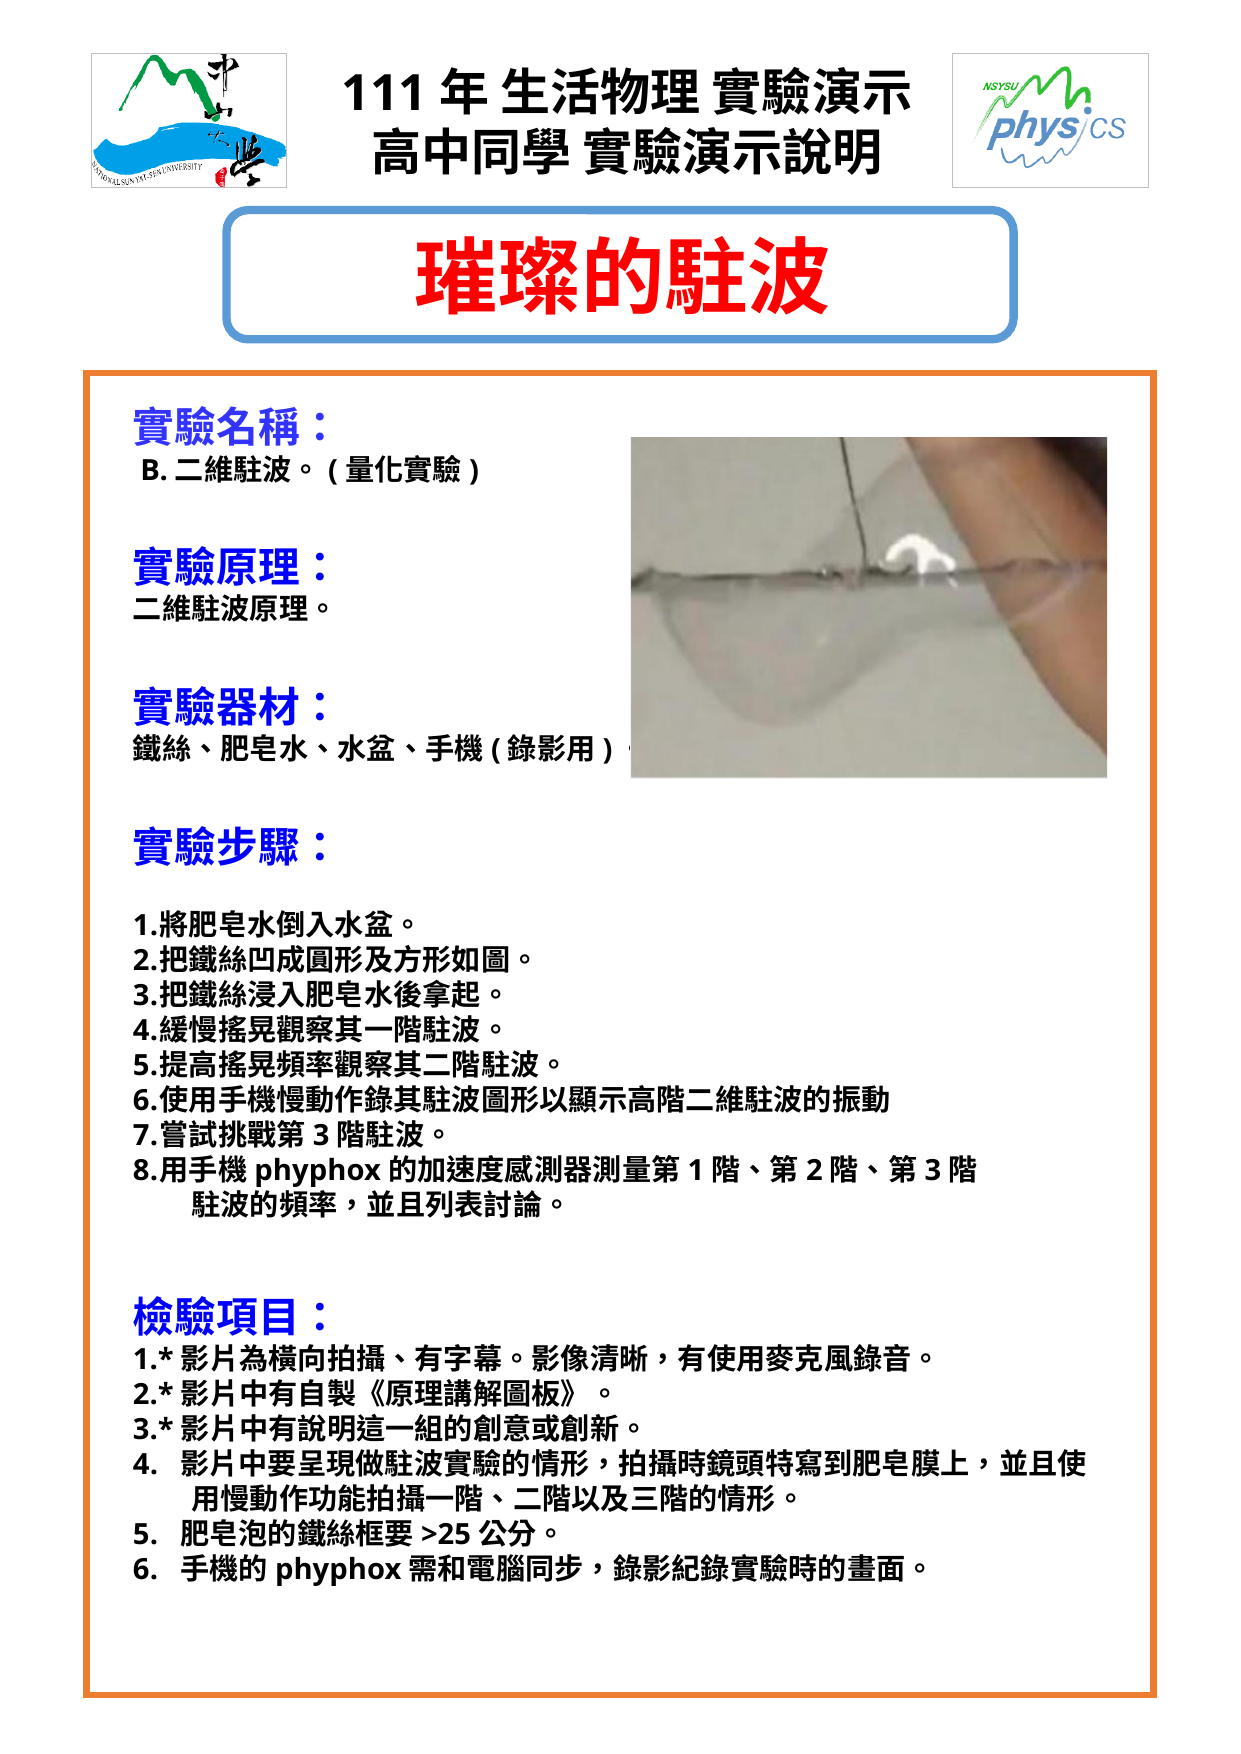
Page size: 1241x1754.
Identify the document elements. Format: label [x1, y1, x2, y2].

text_box [85, 372, 1155, 1696]
text_box [91, 52, 1149, 190]
picture [630, 436, 1108, 779]
text_box [226, 210, 1014, 340]
